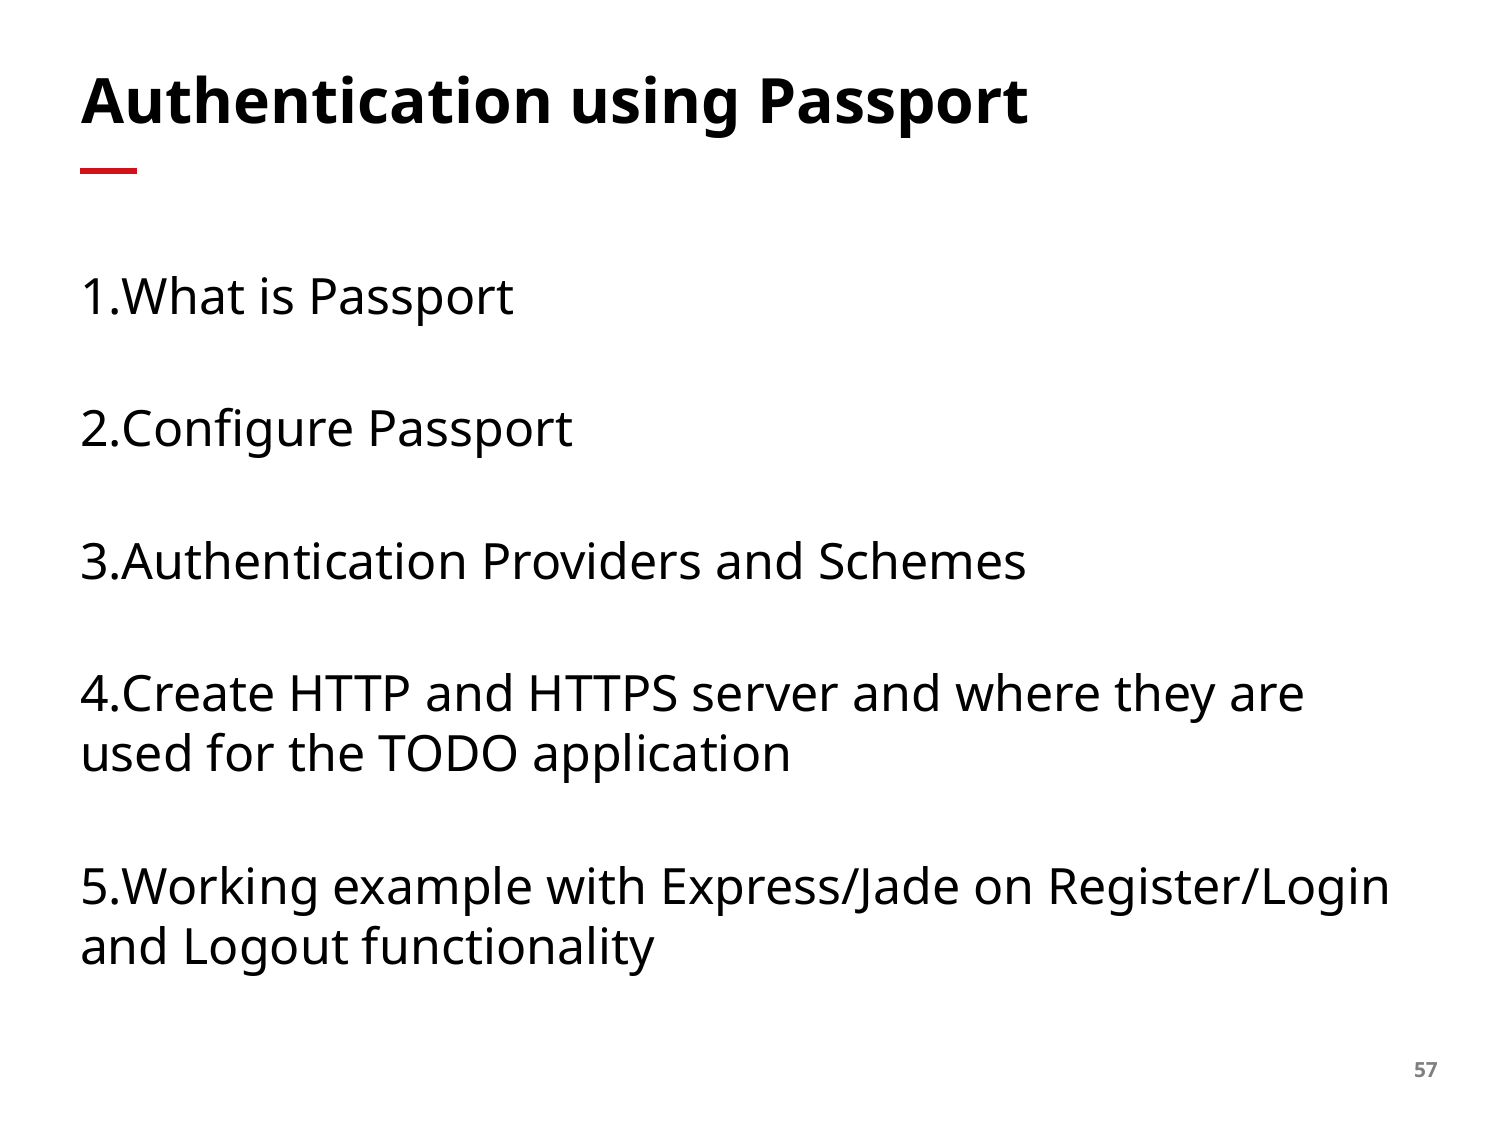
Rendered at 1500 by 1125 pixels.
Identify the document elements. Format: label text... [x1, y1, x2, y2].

list What is Passport Configure Passport Authentication Providers and Schemes Create HTTP and HTTPS server and where they are used for the TODO application Working example with Express/Jade on Register/Login and Logout functionality [79, 198, 1420, 986]
title Authentication using Passport [81, 68, 1421, 138]
